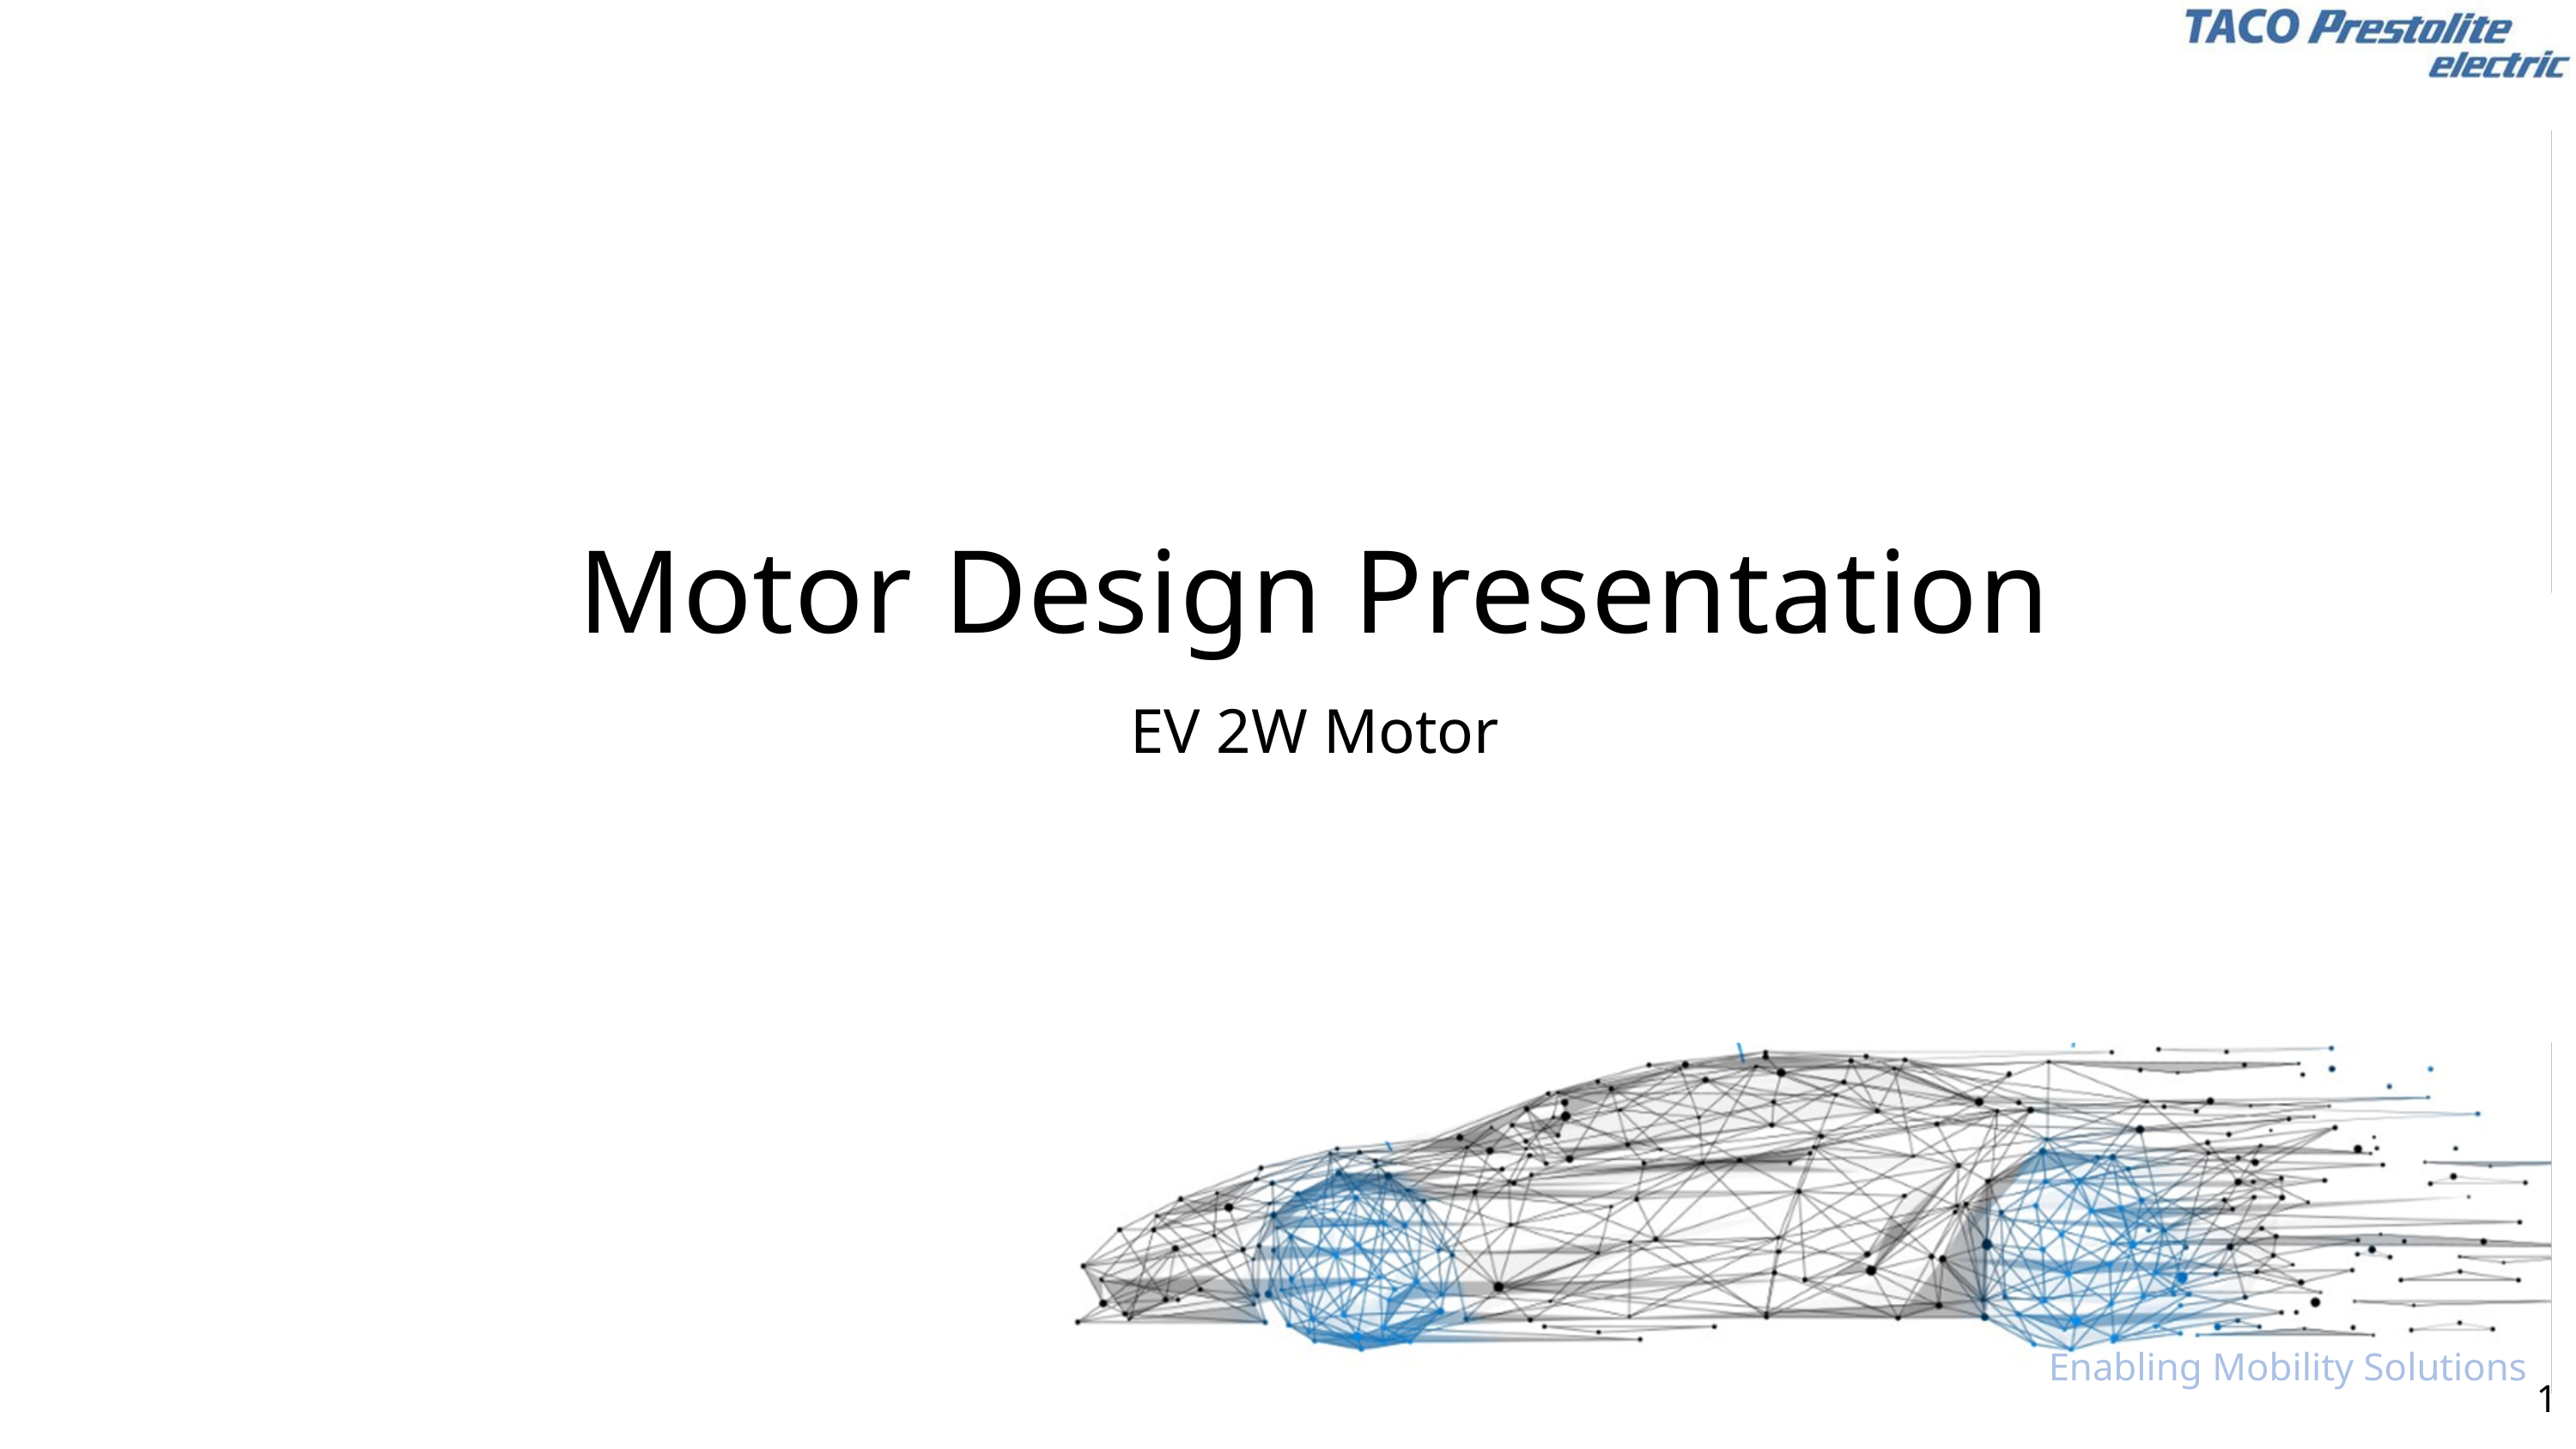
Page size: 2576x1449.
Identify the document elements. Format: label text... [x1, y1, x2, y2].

text_box Enabling Mobility Solutions [1889, 1347, 2528, 1389]
text_box EV 2W Motor [1126, 680, 1504, 766]
text_box 1 [2511, 1375, 2576, 1421]
text_box Motor Design Presentation [507, 532, 2123, 657]
text_box [23, 130, 2553, 1393]
text_box [2180, 0, 2576, 78]
